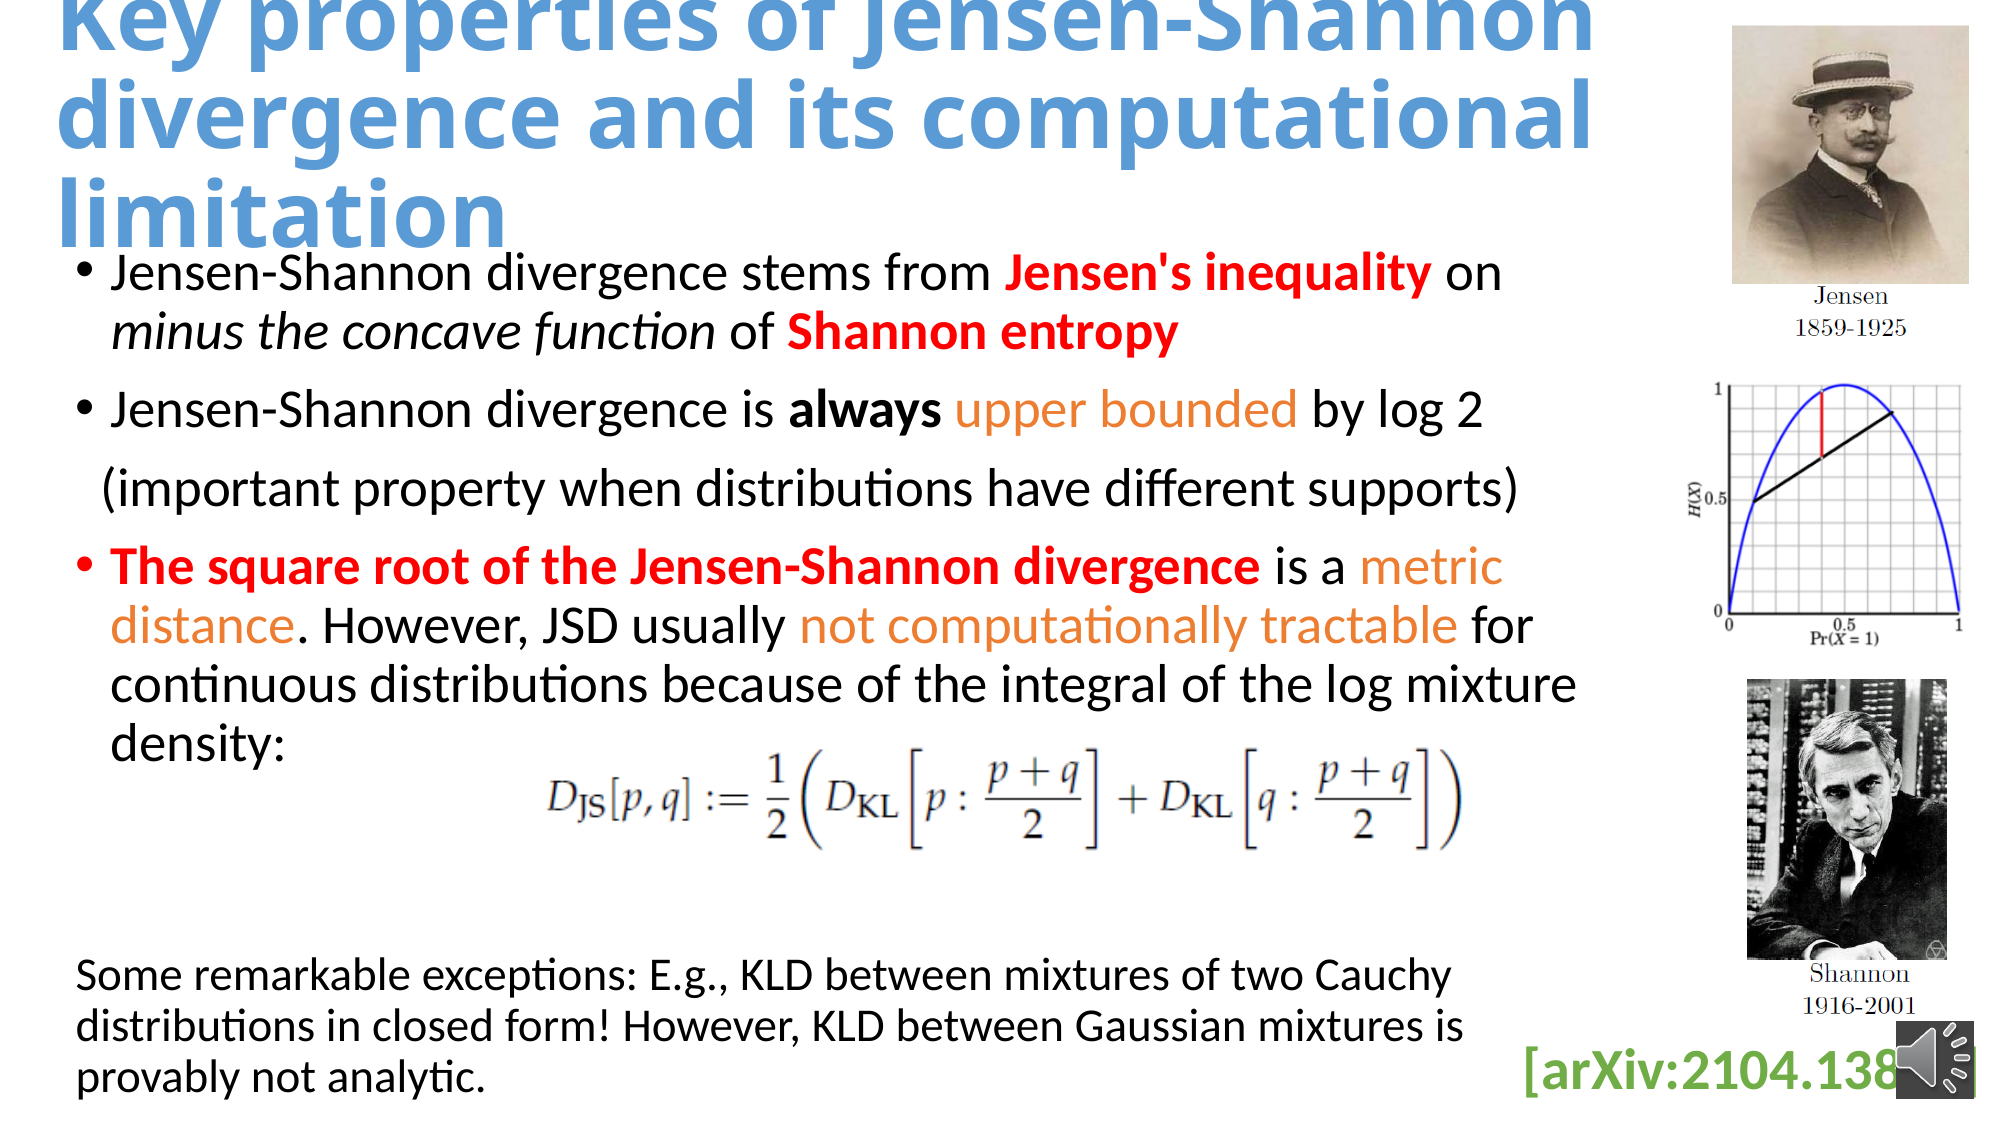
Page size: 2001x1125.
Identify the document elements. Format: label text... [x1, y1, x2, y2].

picture [1669, 365, 1979, 650]
picture [1716, 16, 1979, 349]
title Key properties of Jensen-Shannon divergence and its computational limitation [40, 10, 1766, 228]
picture [1741, 674, 1975, 1100]
list Jensen-Shannon divergence stems from Jensen's inequality on minus the concave function of Shannon entropy Jensen-Shannon divergence is always upper bounded by log 2 (important property when distributions have different supports) The square root of the Jensen-Shannon divergence is a metric distance. However, JSD usually not computationally tractable for continuous distributions because of the integral of the log mixture density: Some remarkable exceptions: E.g., KLD between mixtures of two Cauchy distributions in closed form! However, KLD between Gaussian mixtures is provably not analytic. [60, 235, 1643, 1111]
picture [530, 729, 1470, 861]
text_box [arXiv:2104.13801] [1508, 1024, 1997, 1110]
